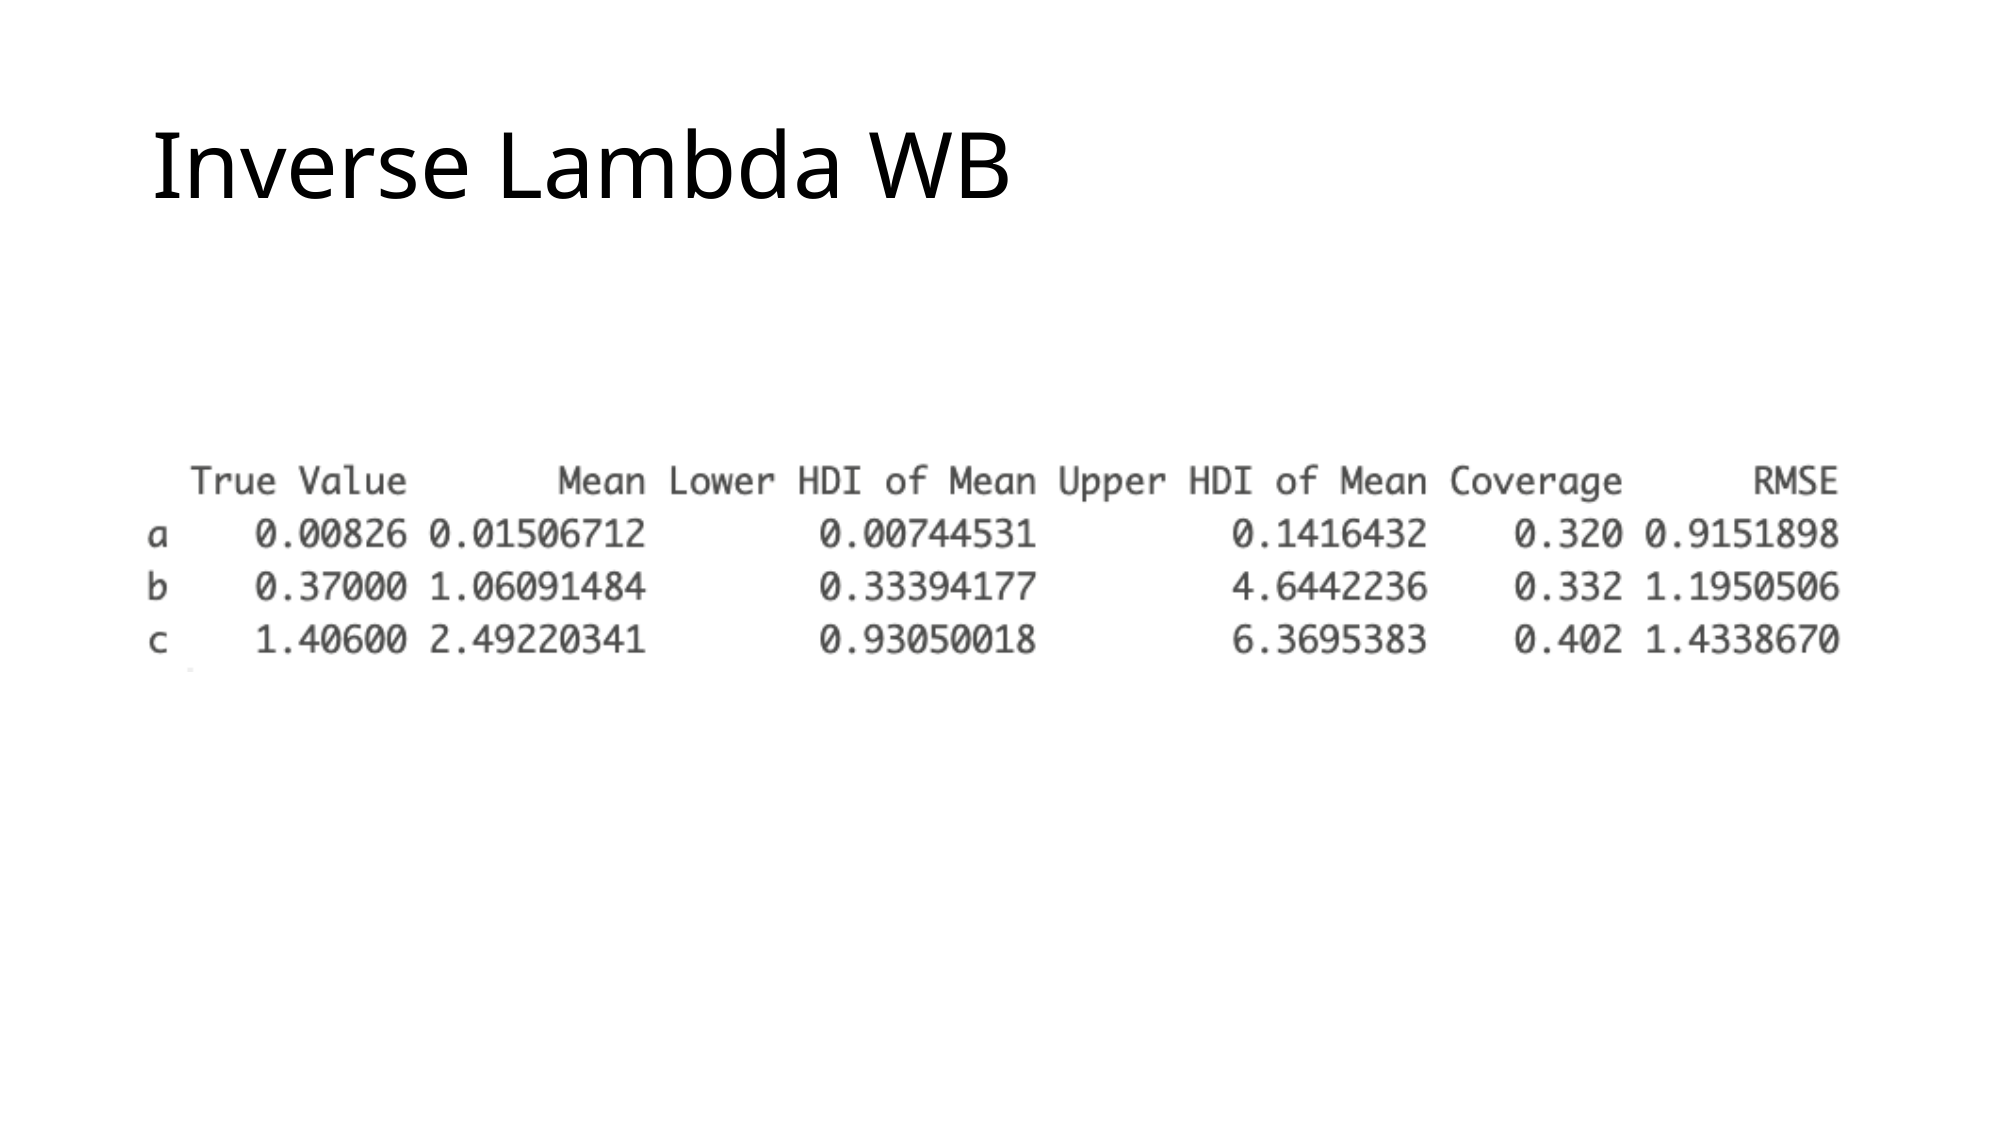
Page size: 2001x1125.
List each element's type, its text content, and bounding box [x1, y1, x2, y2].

picture [137, 453, 1863, 672]
title Inverse Lambda WB [137, 59, 1863, 278]
